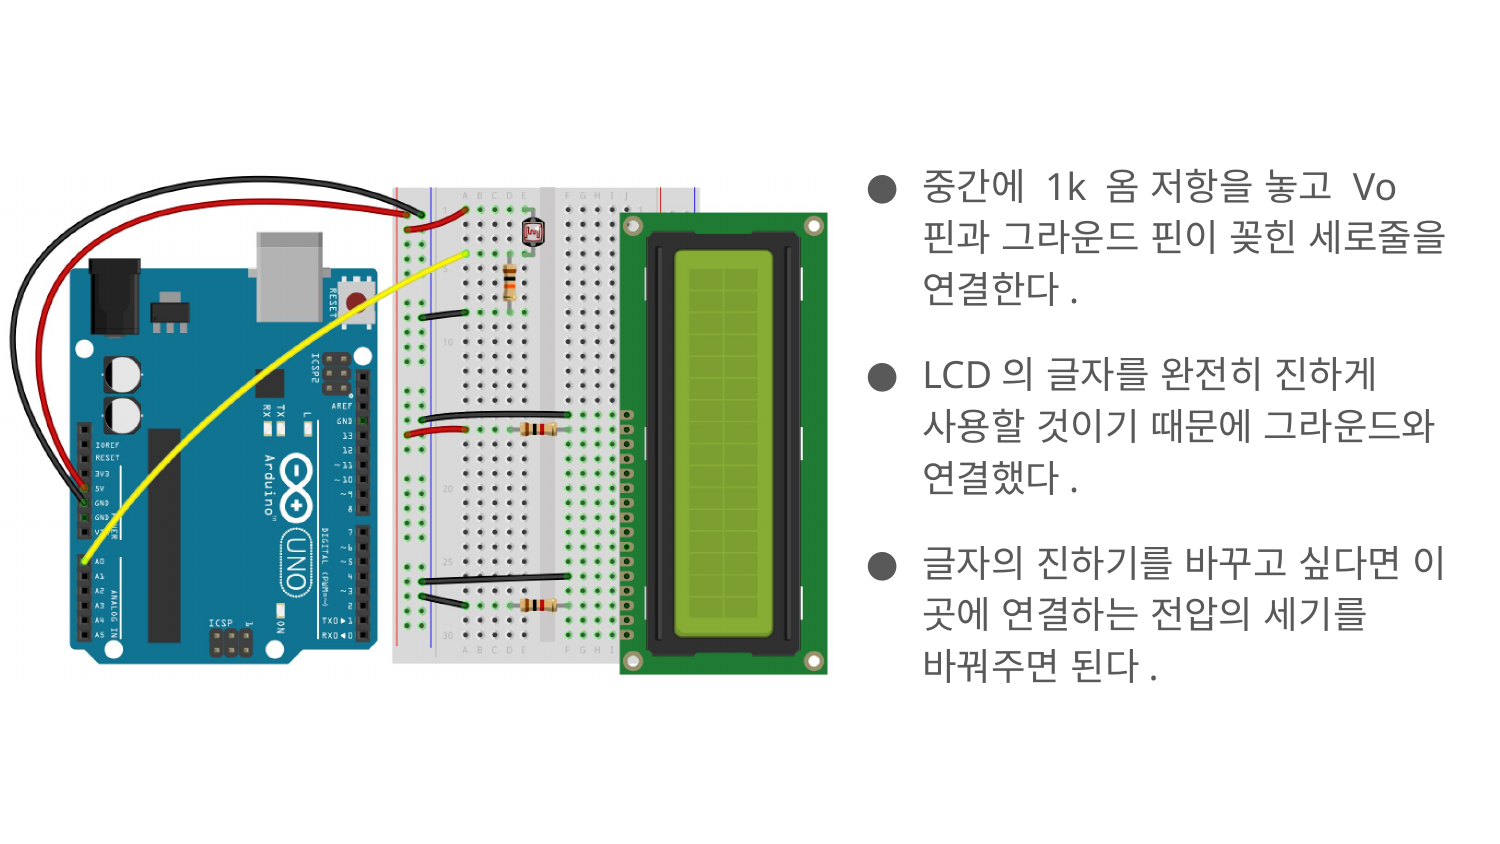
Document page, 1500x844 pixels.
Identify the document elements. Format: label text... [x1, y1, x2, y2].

picture [0, 162, 833, 681]
list 중간에 1k 옴 저항을 놓고 Vo 핀과 그라운드 핀이 꽂힌 세로줄을 연결한다. LCD의 글자를 완전히 진하게 사용할 것이기 때문에 그라운드와 연결했다. 글자의 진하기를 바꾸고 싶다면 이 곳에 연결하는 전압의 세기를 바꿔주면 된다. [832, 0, 1500, 844]
